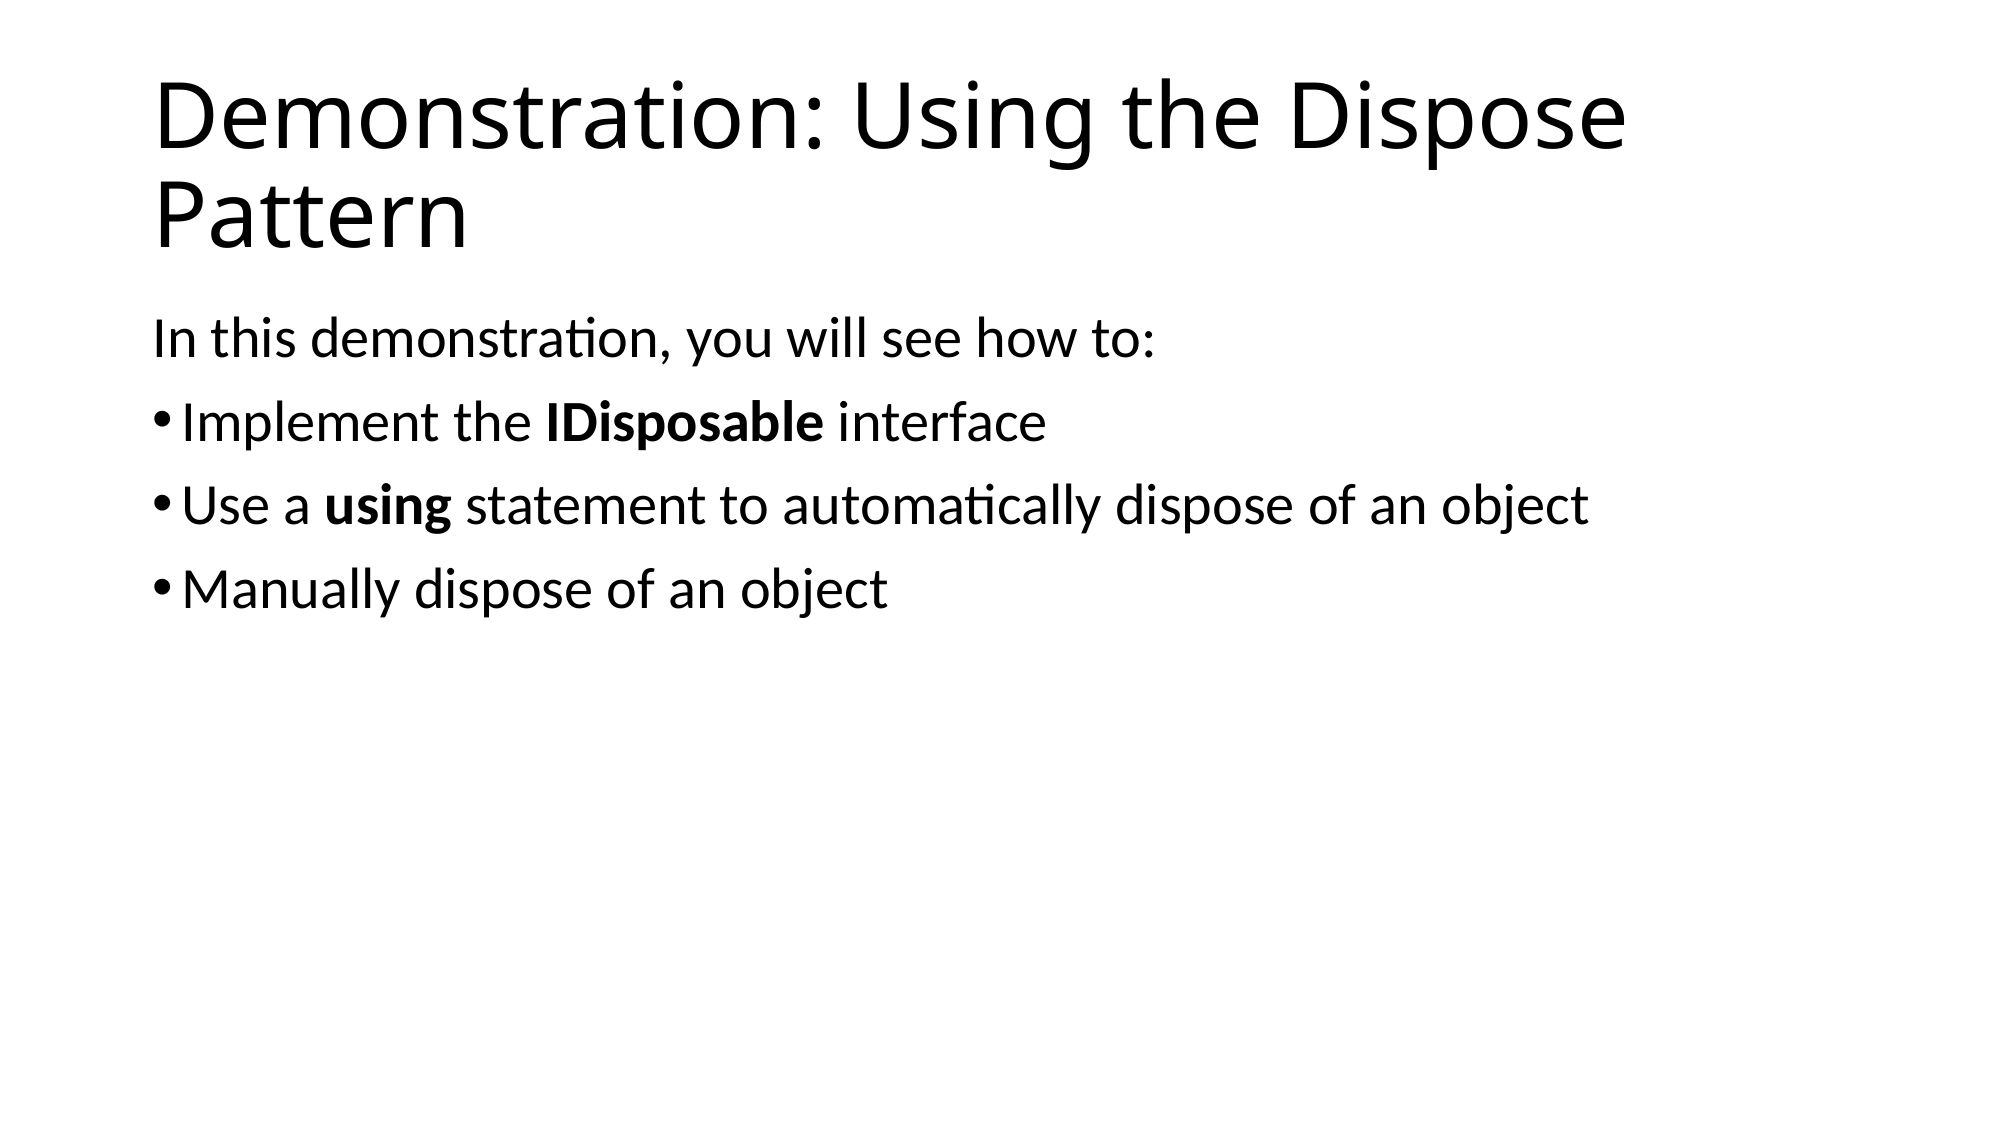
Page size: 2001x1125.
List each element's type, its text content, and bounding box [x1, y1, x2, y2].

list In this demonstration, you will see how to: Implement the IDisposable interface Use a using statement to automatically dispose of an object Manually dispose of an object [137, 299, 1863, 1014]
title Demonstration: Using the Dispose Pattern [137, 59, 1863, 278]
